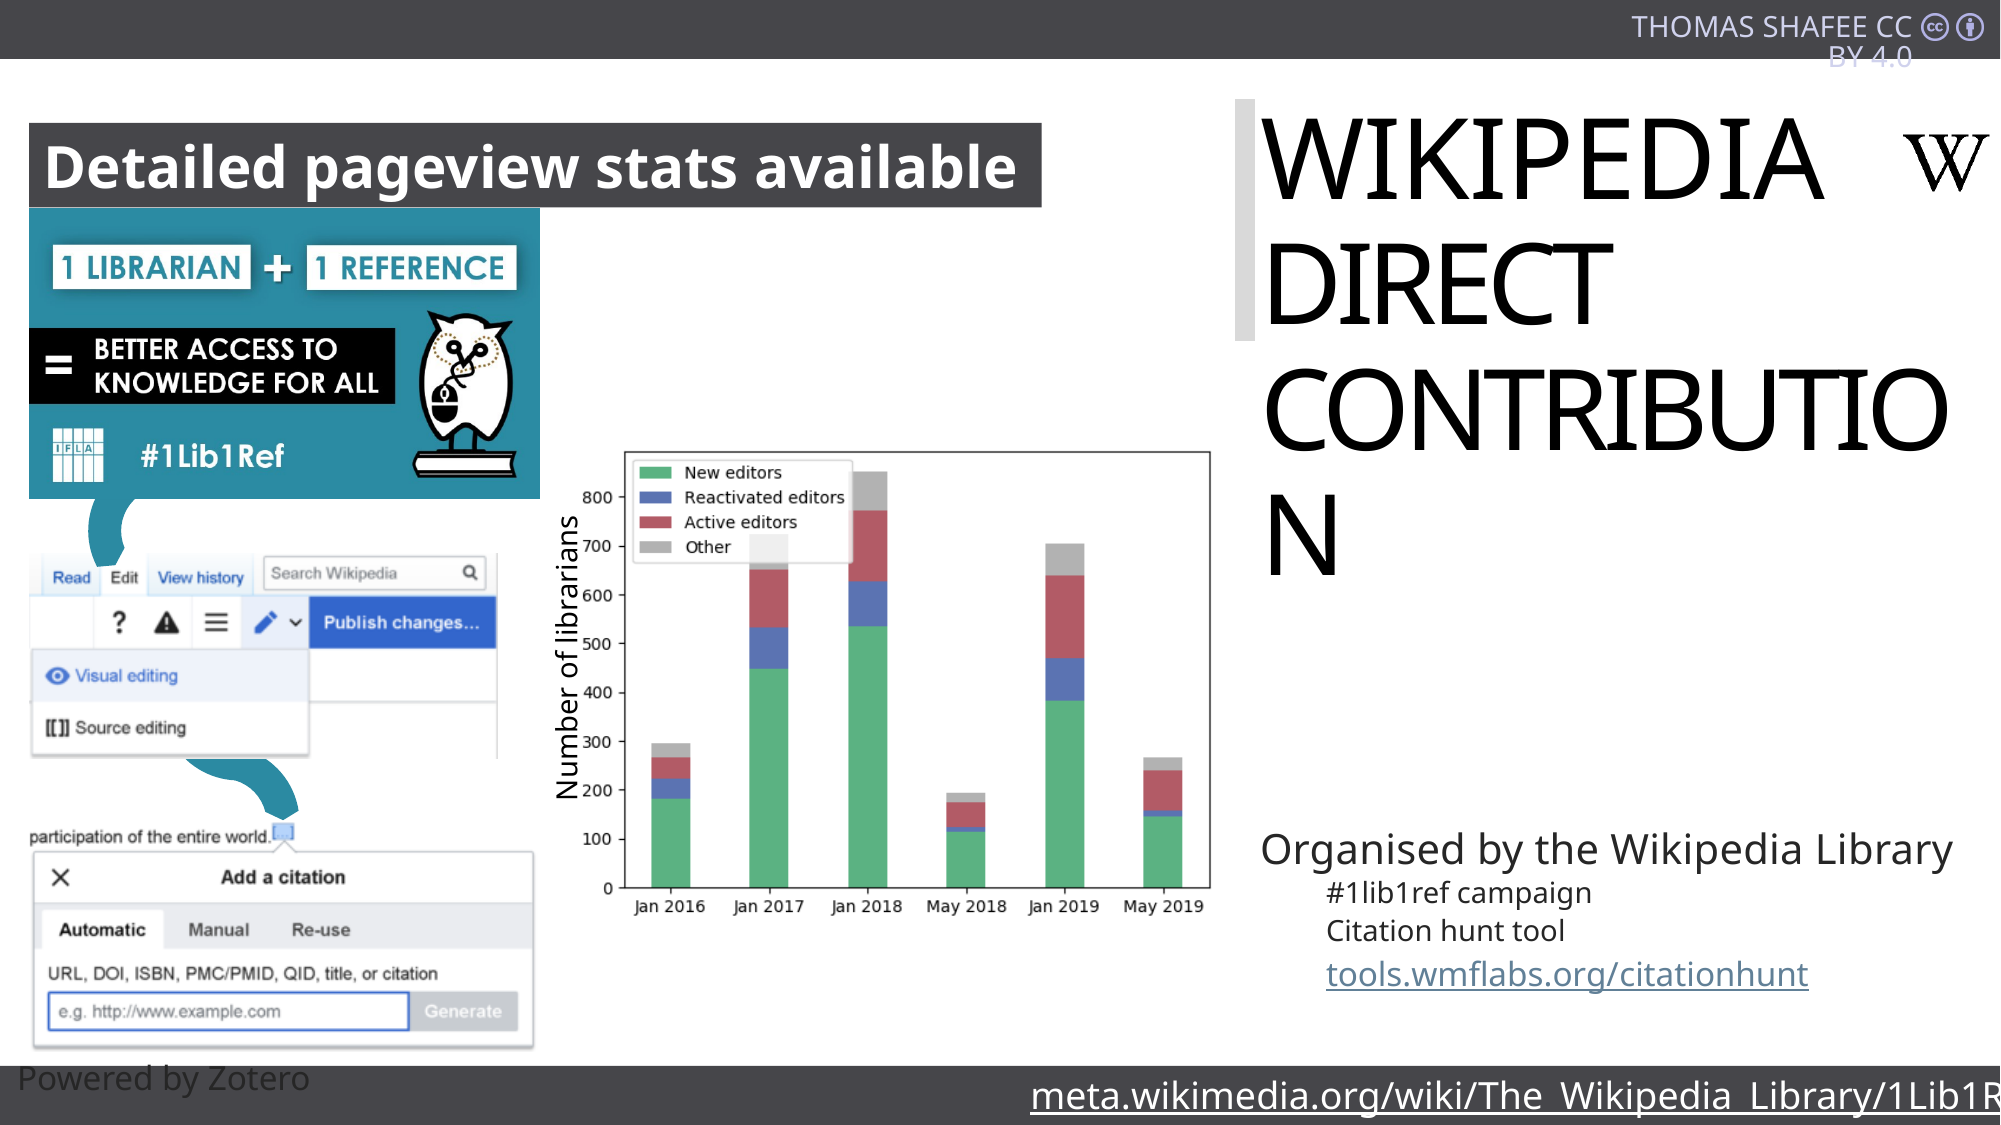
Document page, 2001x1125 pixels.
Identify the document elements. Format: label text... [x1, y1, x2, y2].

text_box Detailed pageview stats available [29, 122, 1042, 208]
text_box Powered by Zotero [2, 1049, 326, 1105]
text_box [87, 507, 130, 548]
list Organised by the Wikipedia Library #1lib1ref campaign Citation hunt tool tools.wmflabs.org/citationhunt [1245, 446, 1990, 1003]
picture [28, 553, 499, 759]
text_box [540, 416, 1218, 921]
picture [28, 208, 541, 499]
title Wikipedia direct contribution [1245, 91, 2000, 407]
picture [1893, 122, 2000, 206]
text_box meta.wikimedia.org/wiki/The_Wikipedia_Library/1Lib1Ref [1015, 1064, 2000, 1125]
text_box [28, 626, 541, 1053]
